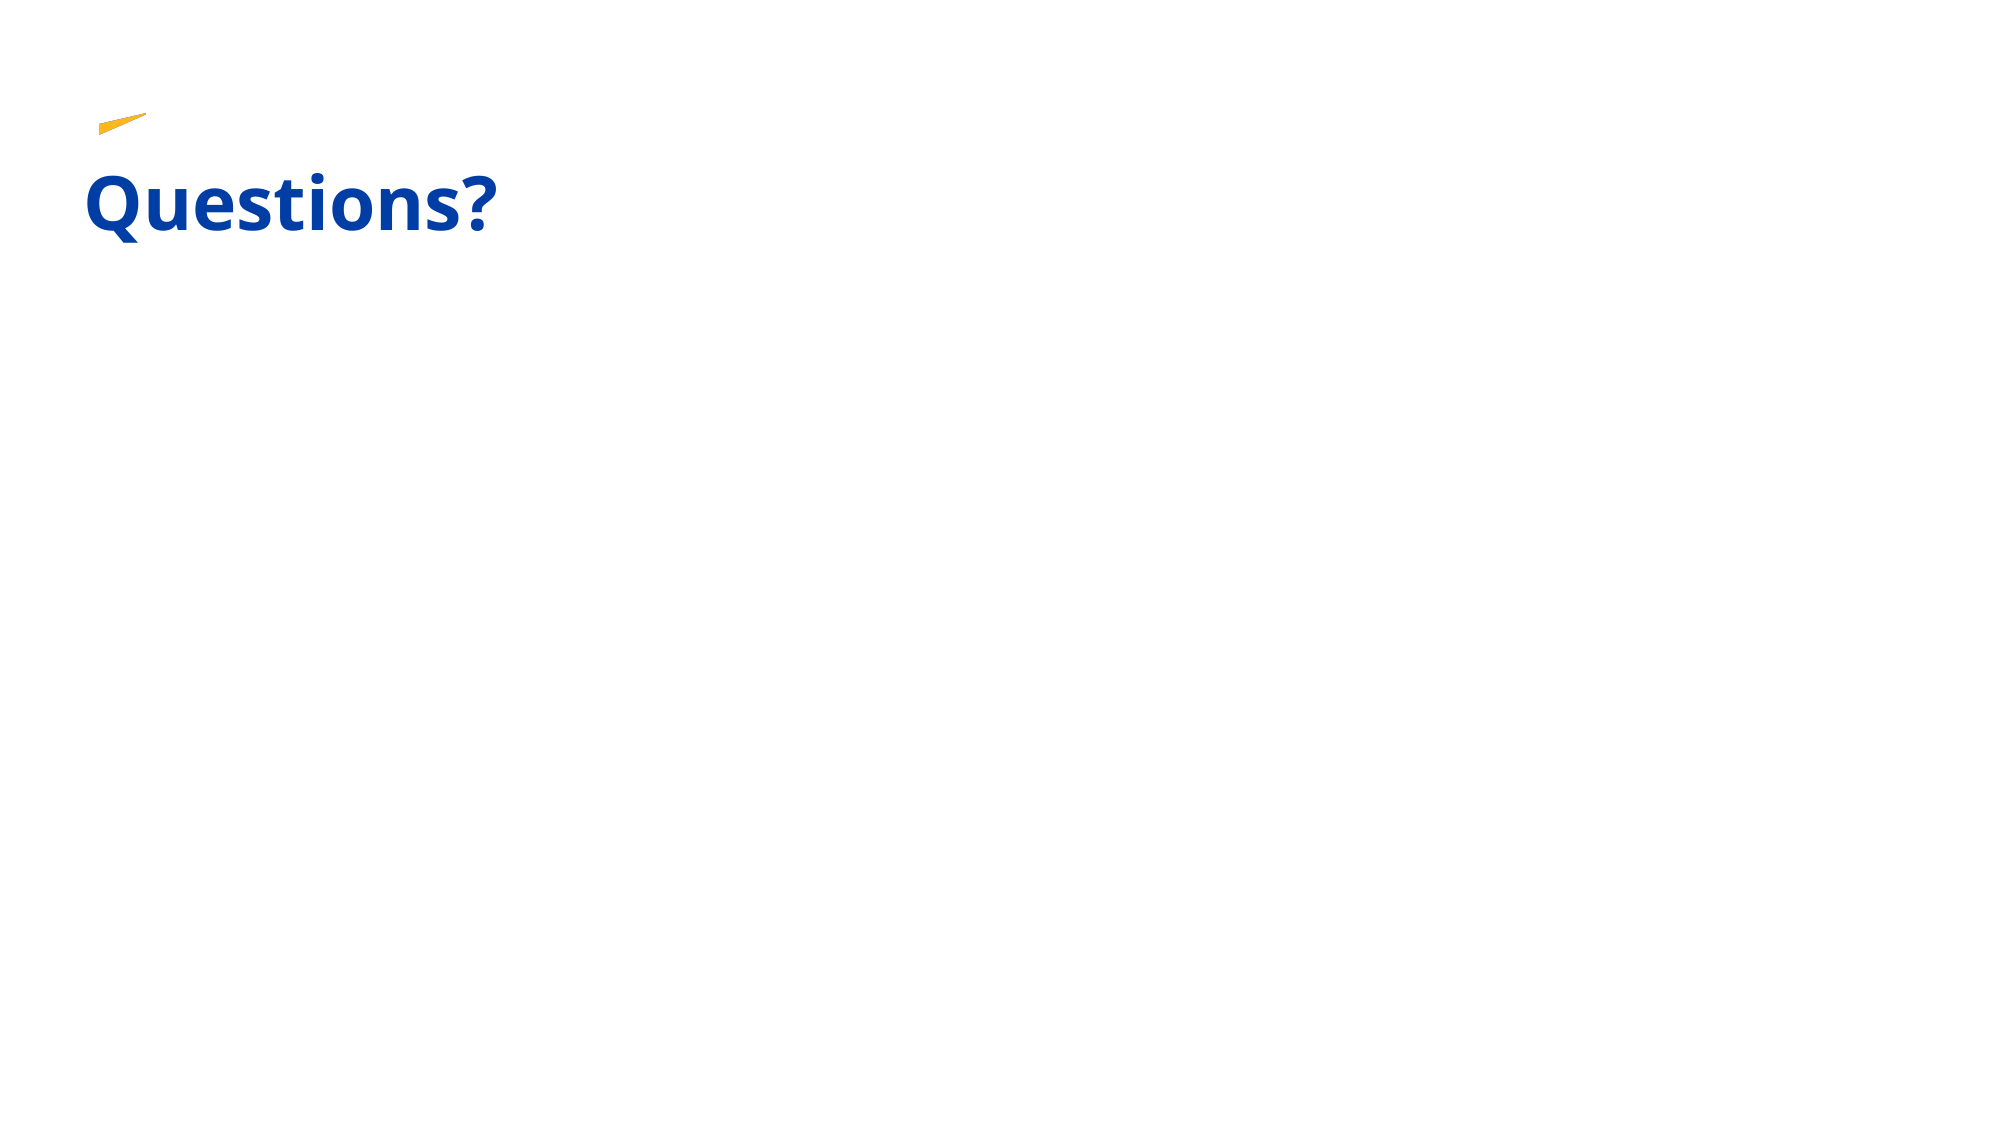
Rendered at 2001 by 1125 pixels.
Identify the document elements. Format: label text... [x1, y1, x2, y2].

picture [99, 113, 146, 135]
text_box Questions? [83, 155, 1571, 246]
